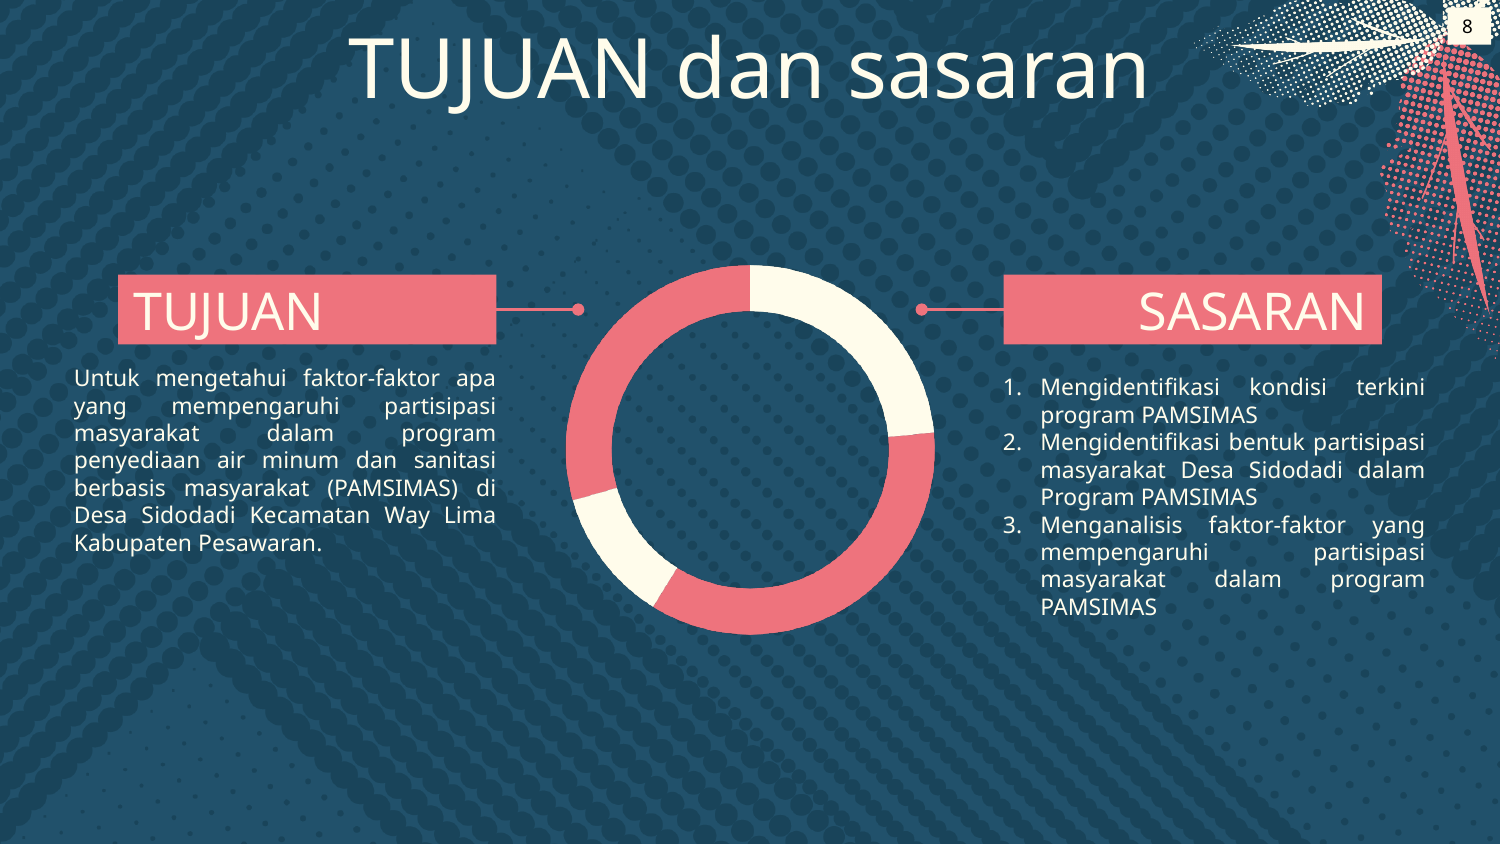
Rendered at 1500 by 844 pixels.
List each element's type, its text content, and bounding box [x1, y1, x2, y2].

picture [0, 0, 1500, 844]
subtitle TUJUAN [118, 274, 497, 345]
subtitle Mengidentifikasi kondisi terkini program PAMSIMAS Mengidentifikasi bentuk partisipasi masyarakat Desa Sidodadi dalam Program PAMSIMAS Menganalisis faktor-faktor yang mempengaruhi partisipasi masyarakat dalam program PAMSIMAS [987, 460, 1441, 561]
subtitle Untuk mengetahui faktor-faktor apa yang mempengaruhi partisipasi masyarakat dalam program penyediaan air minum dan sanitasi berbasis masyarakat (PAMSIMAS) di Desa Sidodadi Kecamatan Way Lima Kabupaten Pesawaran. [59, 409, 513, 510]
text_box 8 [1447, 7, 1492, 45]
text_box TUJUAN dan sasaran [118, 0, 1382, 94]
subtitle SASARAN [1003, 274, 1382, 345]
